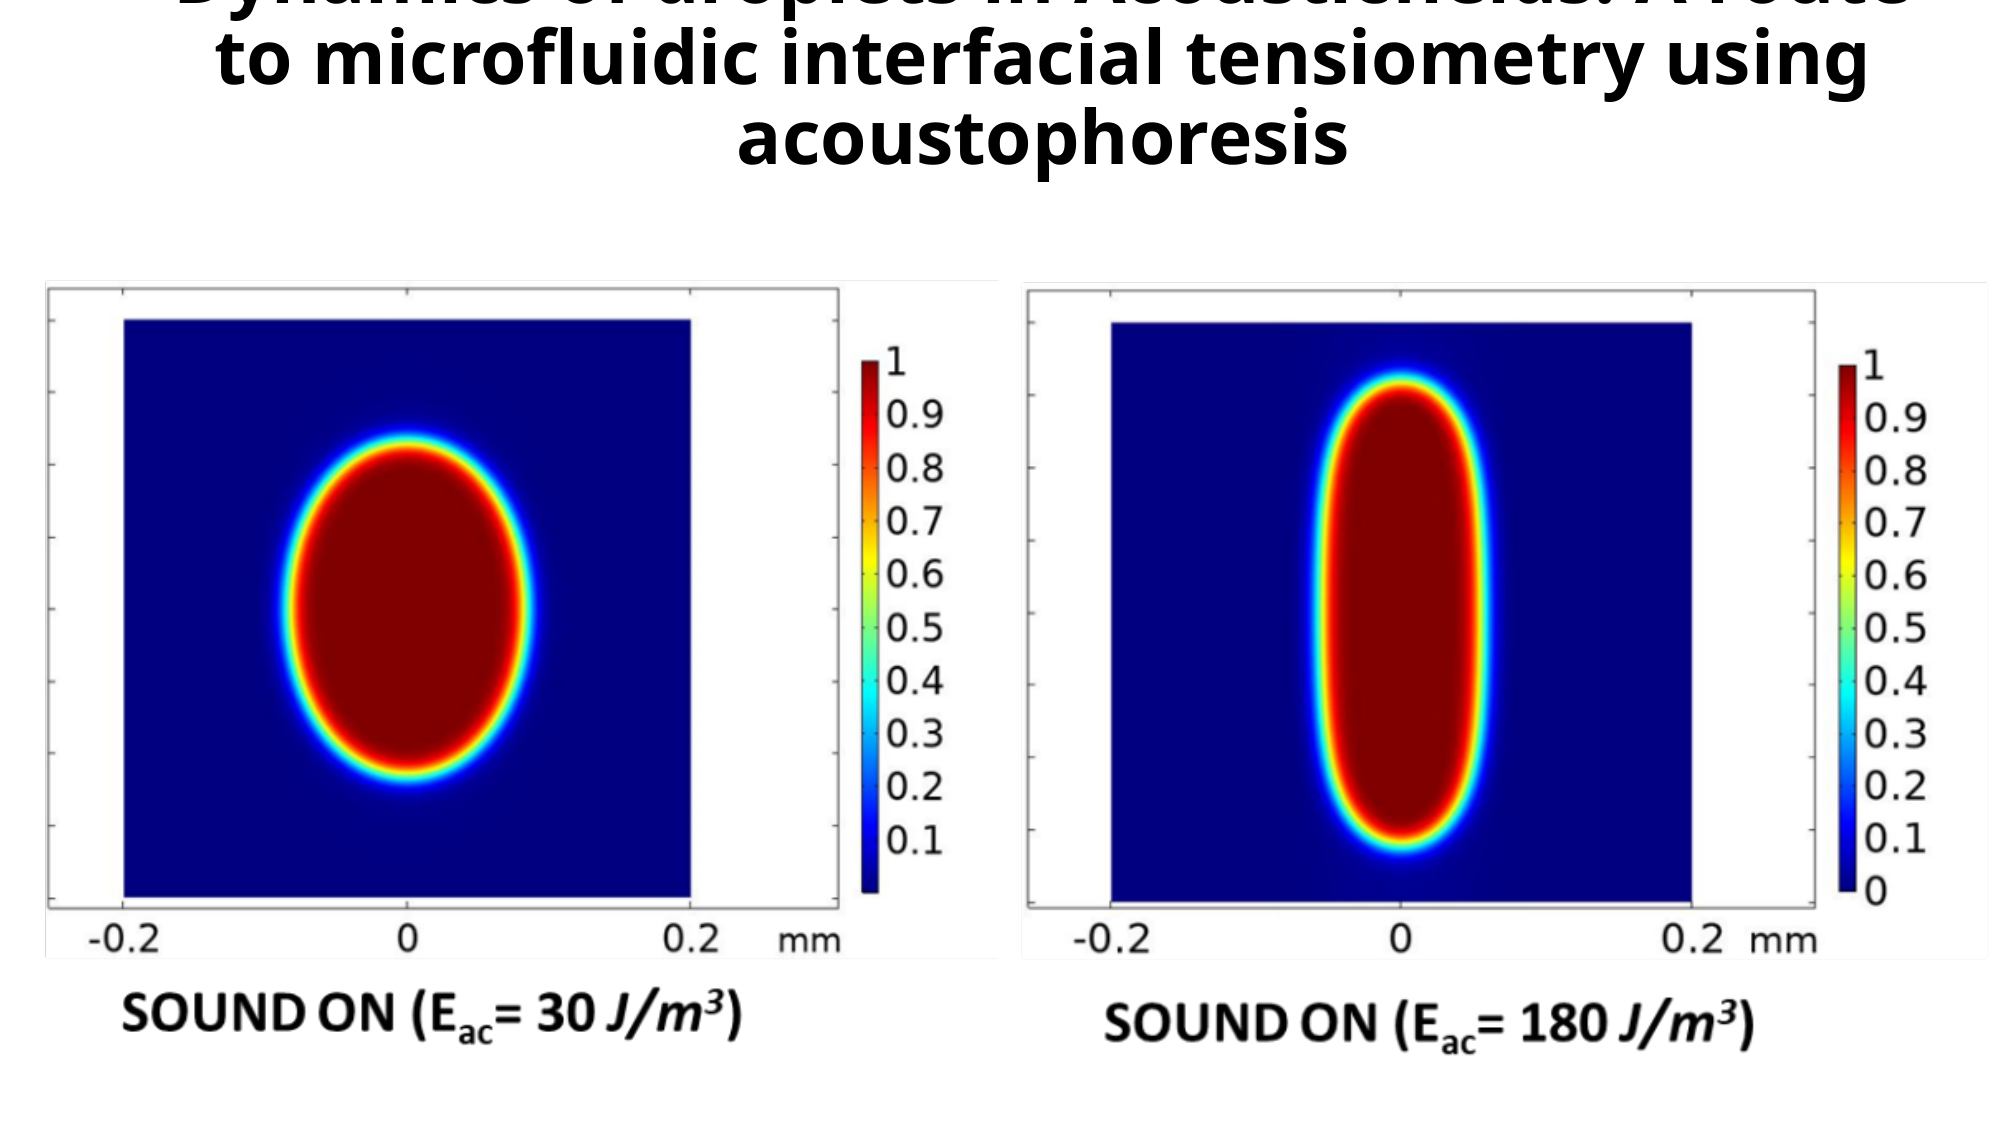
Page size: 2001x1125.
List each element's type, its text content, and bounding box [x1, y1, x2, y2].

text_box Dynamics of droplets in Acousticfields: A route to microfluidic interfacial tensiometry using acoustophoresis [138, 0, 1948, 189]
picture [1000, 242, 1990, 1094]
picture [18, 240, 999, 1088]
